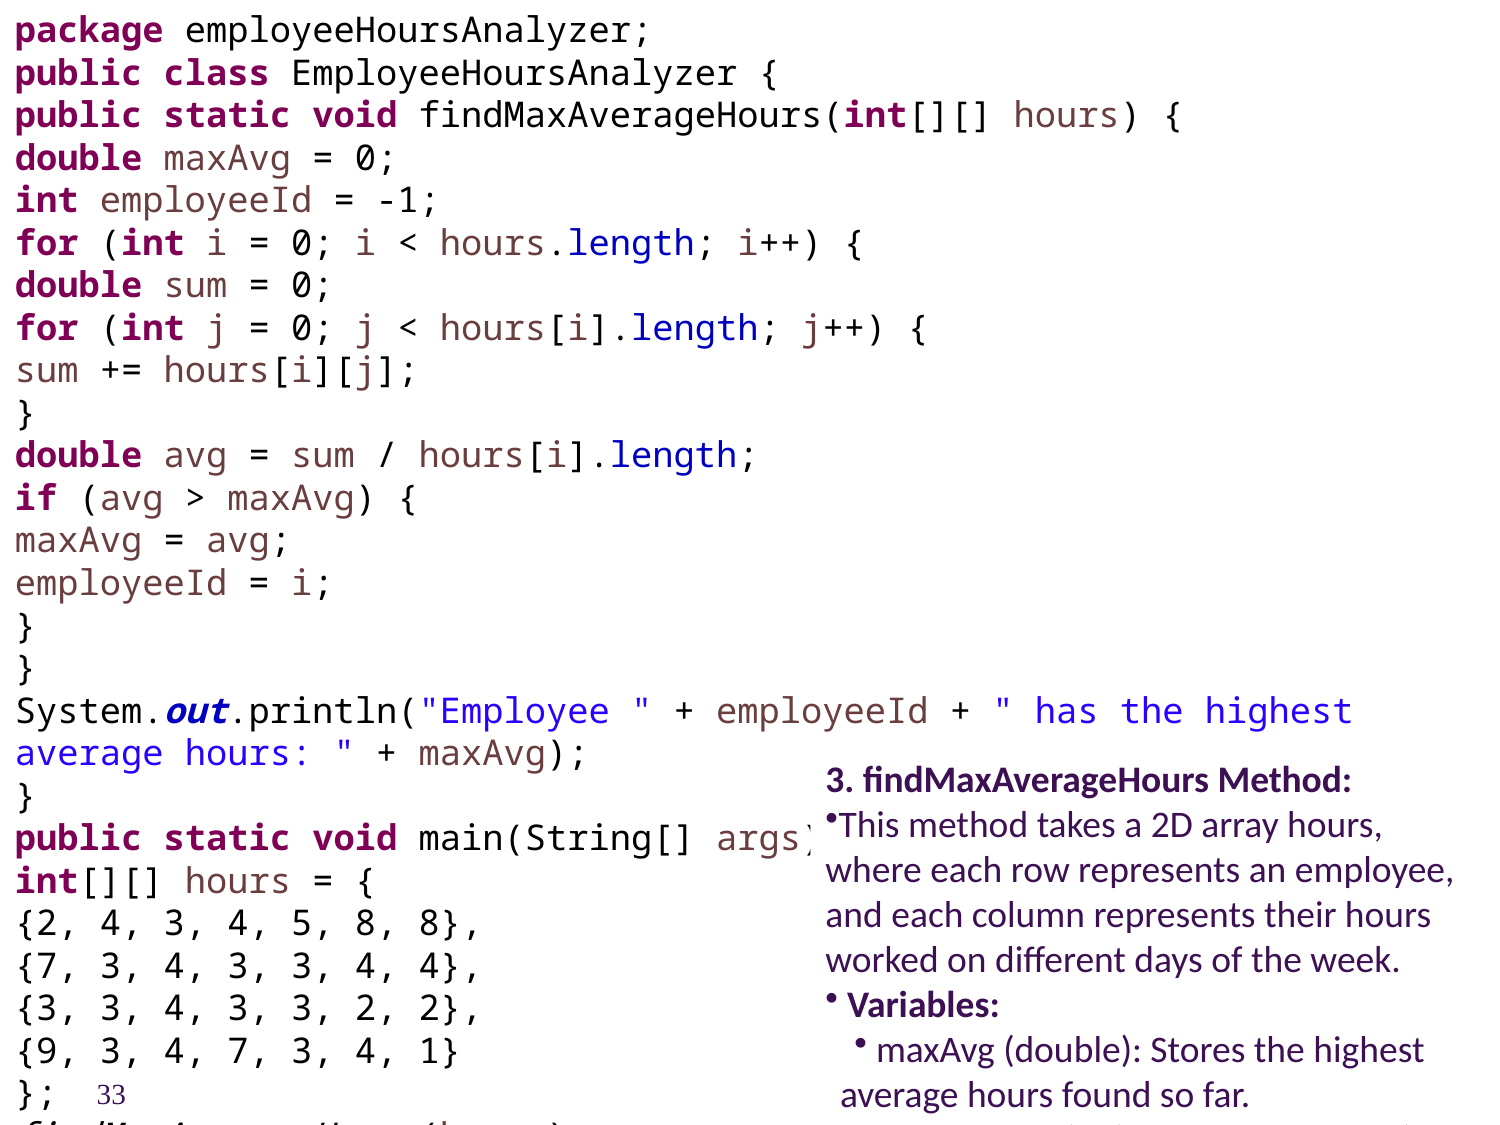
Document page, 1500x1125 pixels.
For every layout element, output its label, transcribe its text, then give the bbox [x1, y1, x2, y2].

slide_number 33 [81, 1068, 156, 1109]
text_box 3. findMaxAverageHours Method: This method takes a 2D array hours, where each row represents an employee, and each column represents their hours worked on different days of the week. Variables: maxAvg (double): Stores the highest average hours found so far. employeeId (int): Stores the index (or ID) of the employee with the highest average hours. [810, 747, 1500, 1125]
text_box package employeeHoursAnalyzer; public class EmployeeHoursAnalyzer { public static void findMaxAverageHours(int[][] hours) { double maxAvg = 0; int employeeId = -1; for (int i = 0; i < hours.length; i++) { double sum = 0; for (int j = 0; j < hours[i].length; j++) { sum += hours[i][j]; } double avg = sum / hours[i].length; if (avg > maxAvg) { maxAvg = avg; employeeId = i; } } System.out.println("Employee " + employeeId + " has the highest average hours: " + maxAvg); } public static void main(String[] args) { int[][] hours = { {2, 4, 3, 4, 5, 8, 8}, {7, 3, 4, 3, 3, 4, 4}, {3, 3, 4, 3, 3, 2, 2}, {9, 3, 4, 7, 3, 4, 1} }; findMaxAverageHours(hours); } } [0, 0, 1500, 1125]
